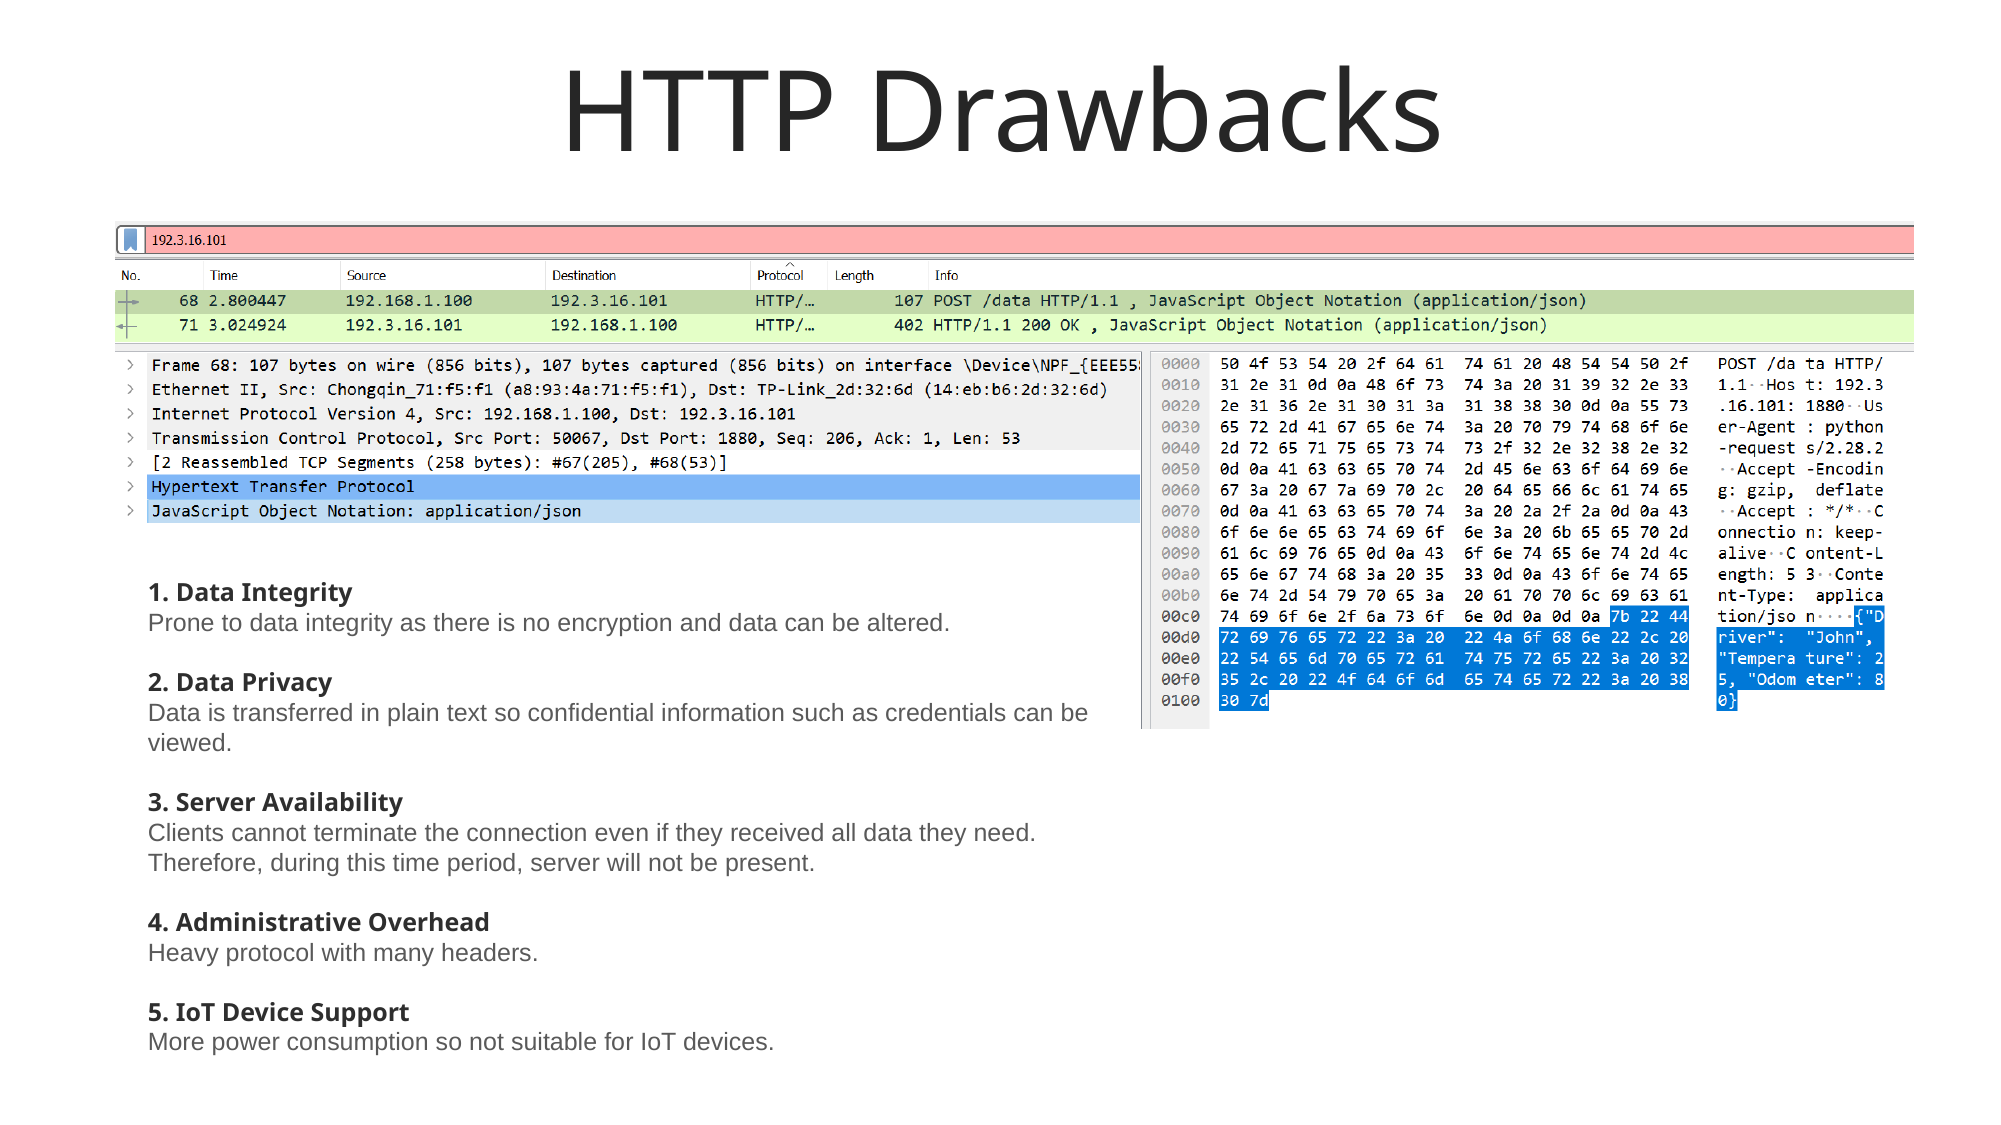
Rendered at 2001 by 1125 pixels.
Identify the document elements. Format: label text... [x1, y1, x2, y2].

list HTTP Drawbacks [53, 55, 1952, 175]
picture [115, 220, 1914, 729]
text_box 1. Data Integrity Prone to data integrity as there is no encryption and data can be altered. 2. Data Privacy Data is transferred in plain text so confidential information such as credentials can be viewed. 3. Server Availability Clients cannot terminate the connection even if they received all data they need. Therefore, during this time period, server will not be present. 4. Administrative Overhead Heavy protocol with many headers. 5. IoT Device Support More power consumption so not suitable for IoT devices. [133, 729, 1142, 1064]
